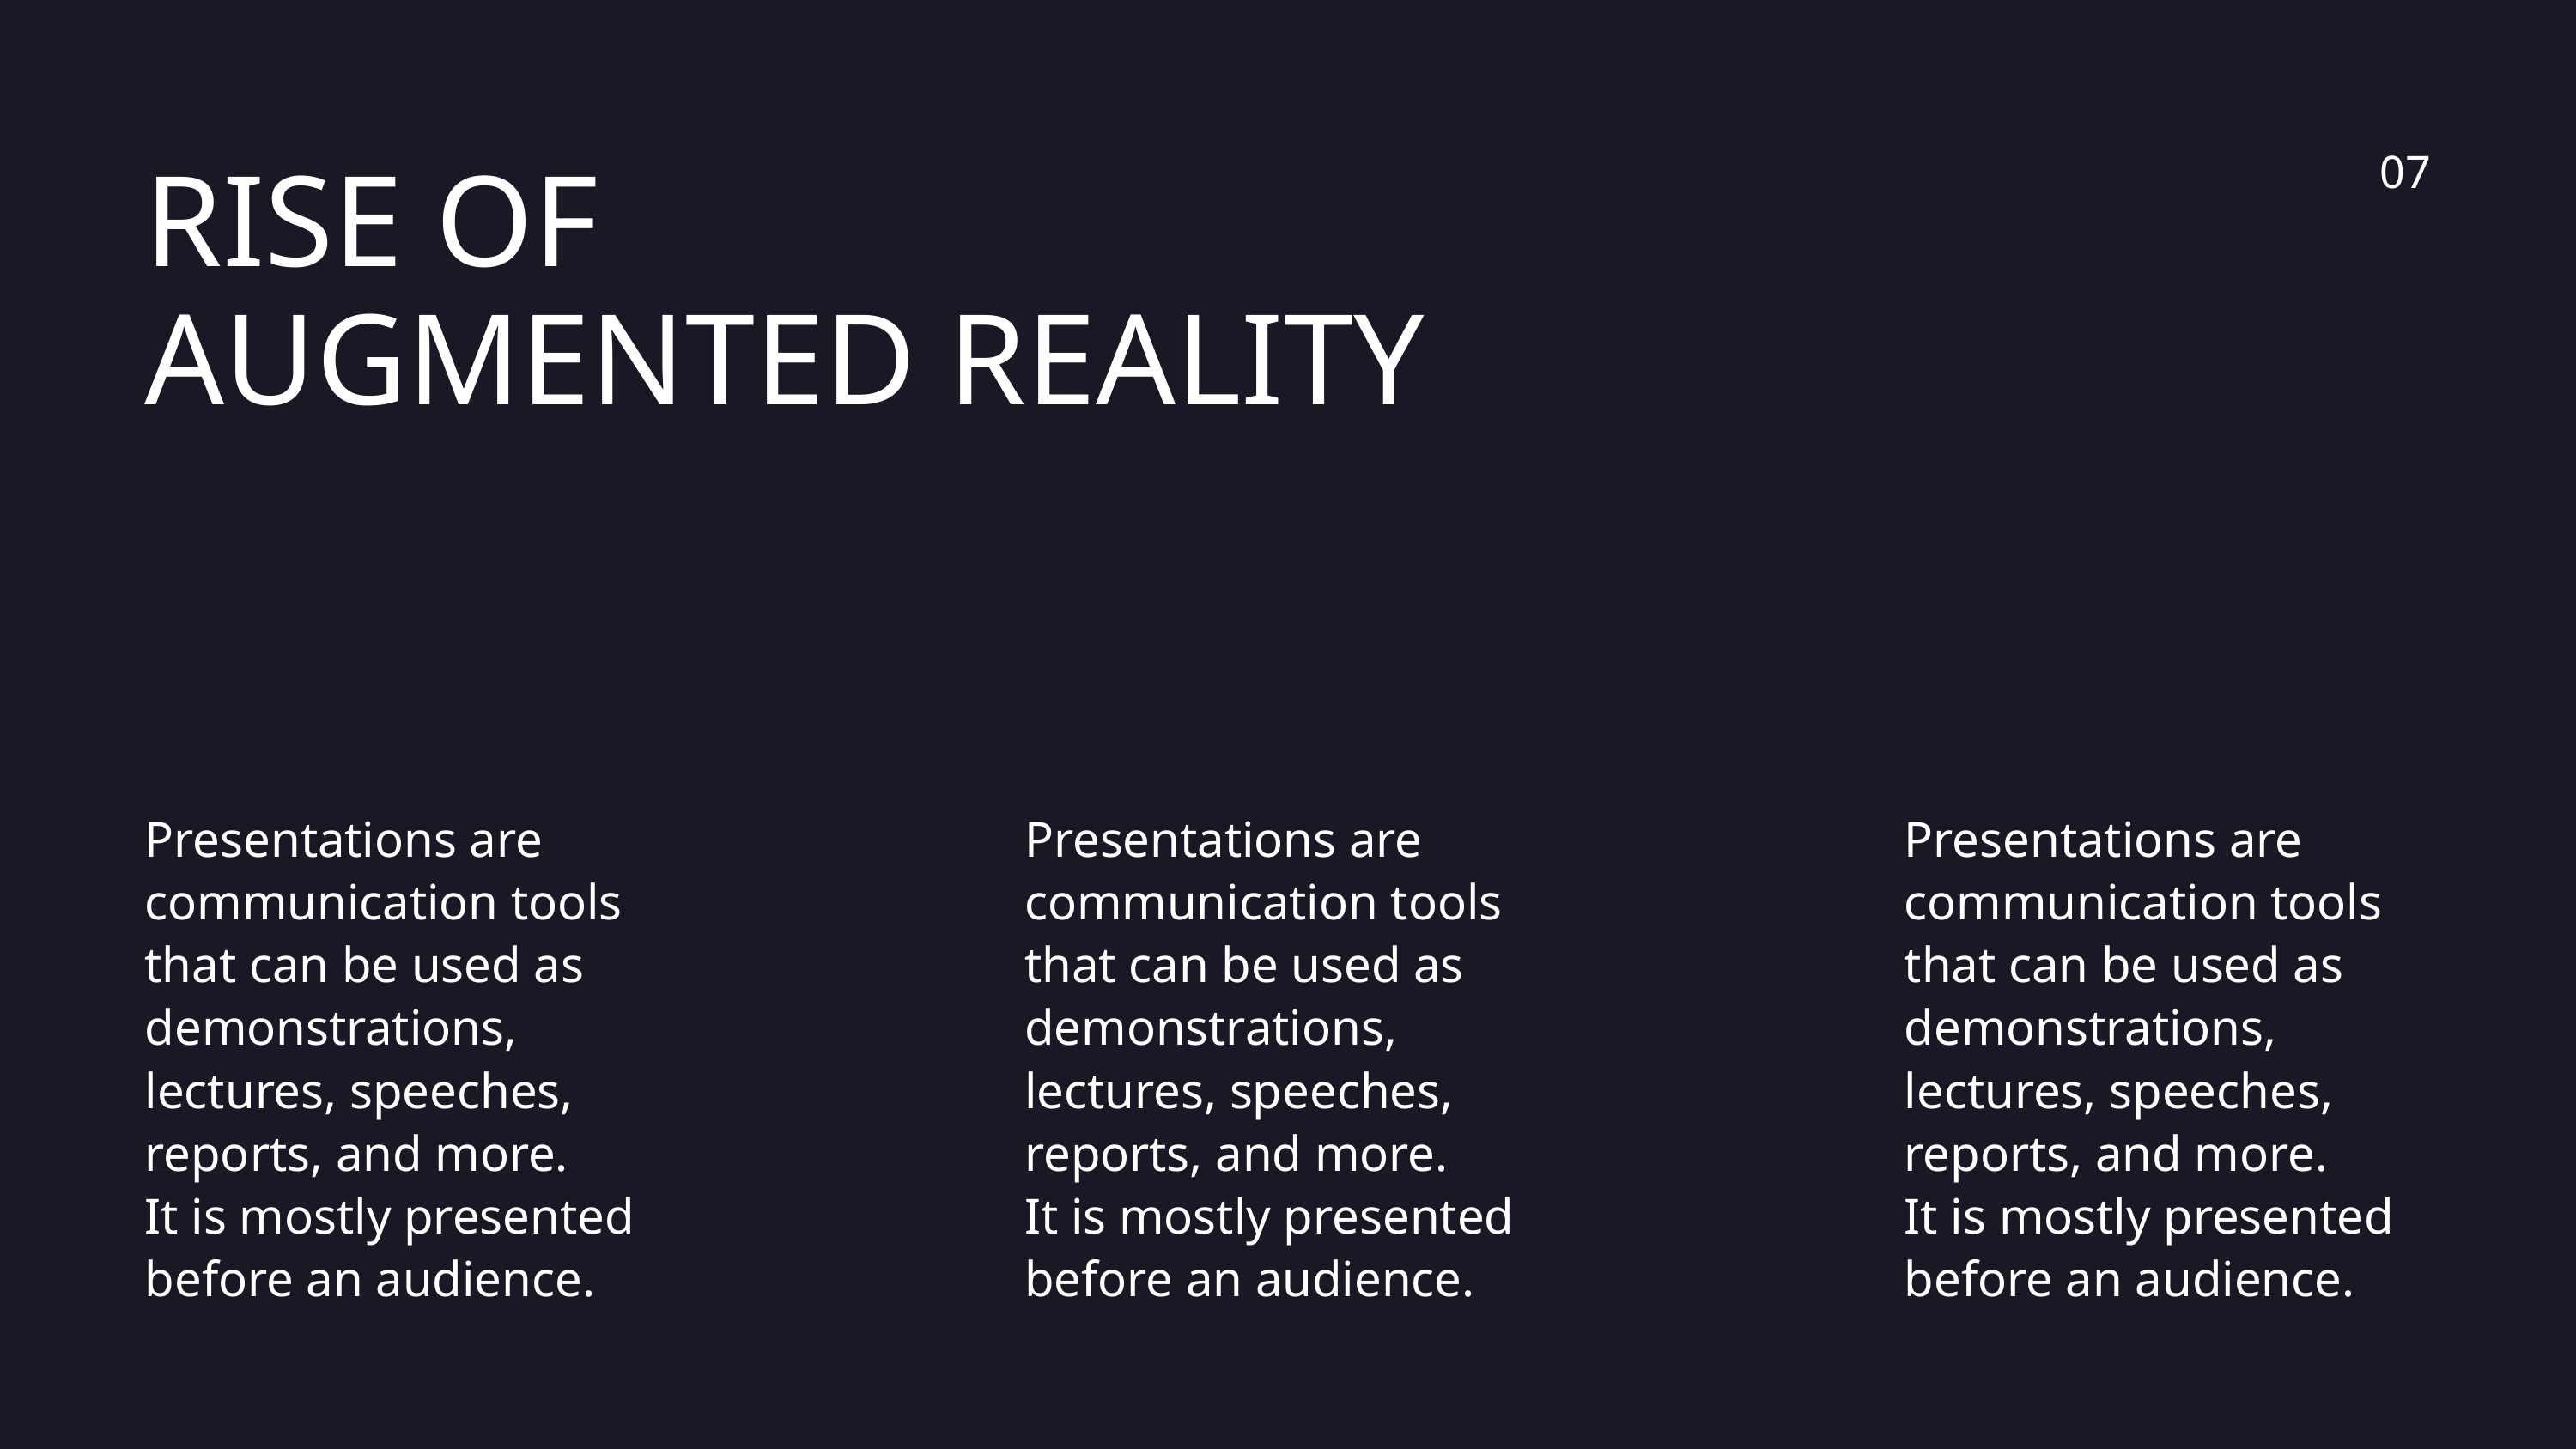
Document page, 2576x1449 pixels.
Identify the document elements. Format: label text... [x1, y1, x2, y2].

text_box 07 [2251, 143, 2432, 197]
text_box Presentations are communication tools that can be used as demonstrations, lectures, speeches, reports, and more. It is mostly presented before an audience. [144, 803, 672, 1307]
text_box Presentations are communication tools that can be used as demonstrations, lectures, speeches, reports, and more. It is mostly presented before an audience. [1904, 803, 2432, 1307]
text_box Presentations are communication tools that can be used as demonstrations, lectures, speeches, reports, and more. It is mostly presented before an audience. [1024, 803, 1552, 1307]
text_box RISE OF AUGMENTED REALITY [144, 154, 1591, 430]
